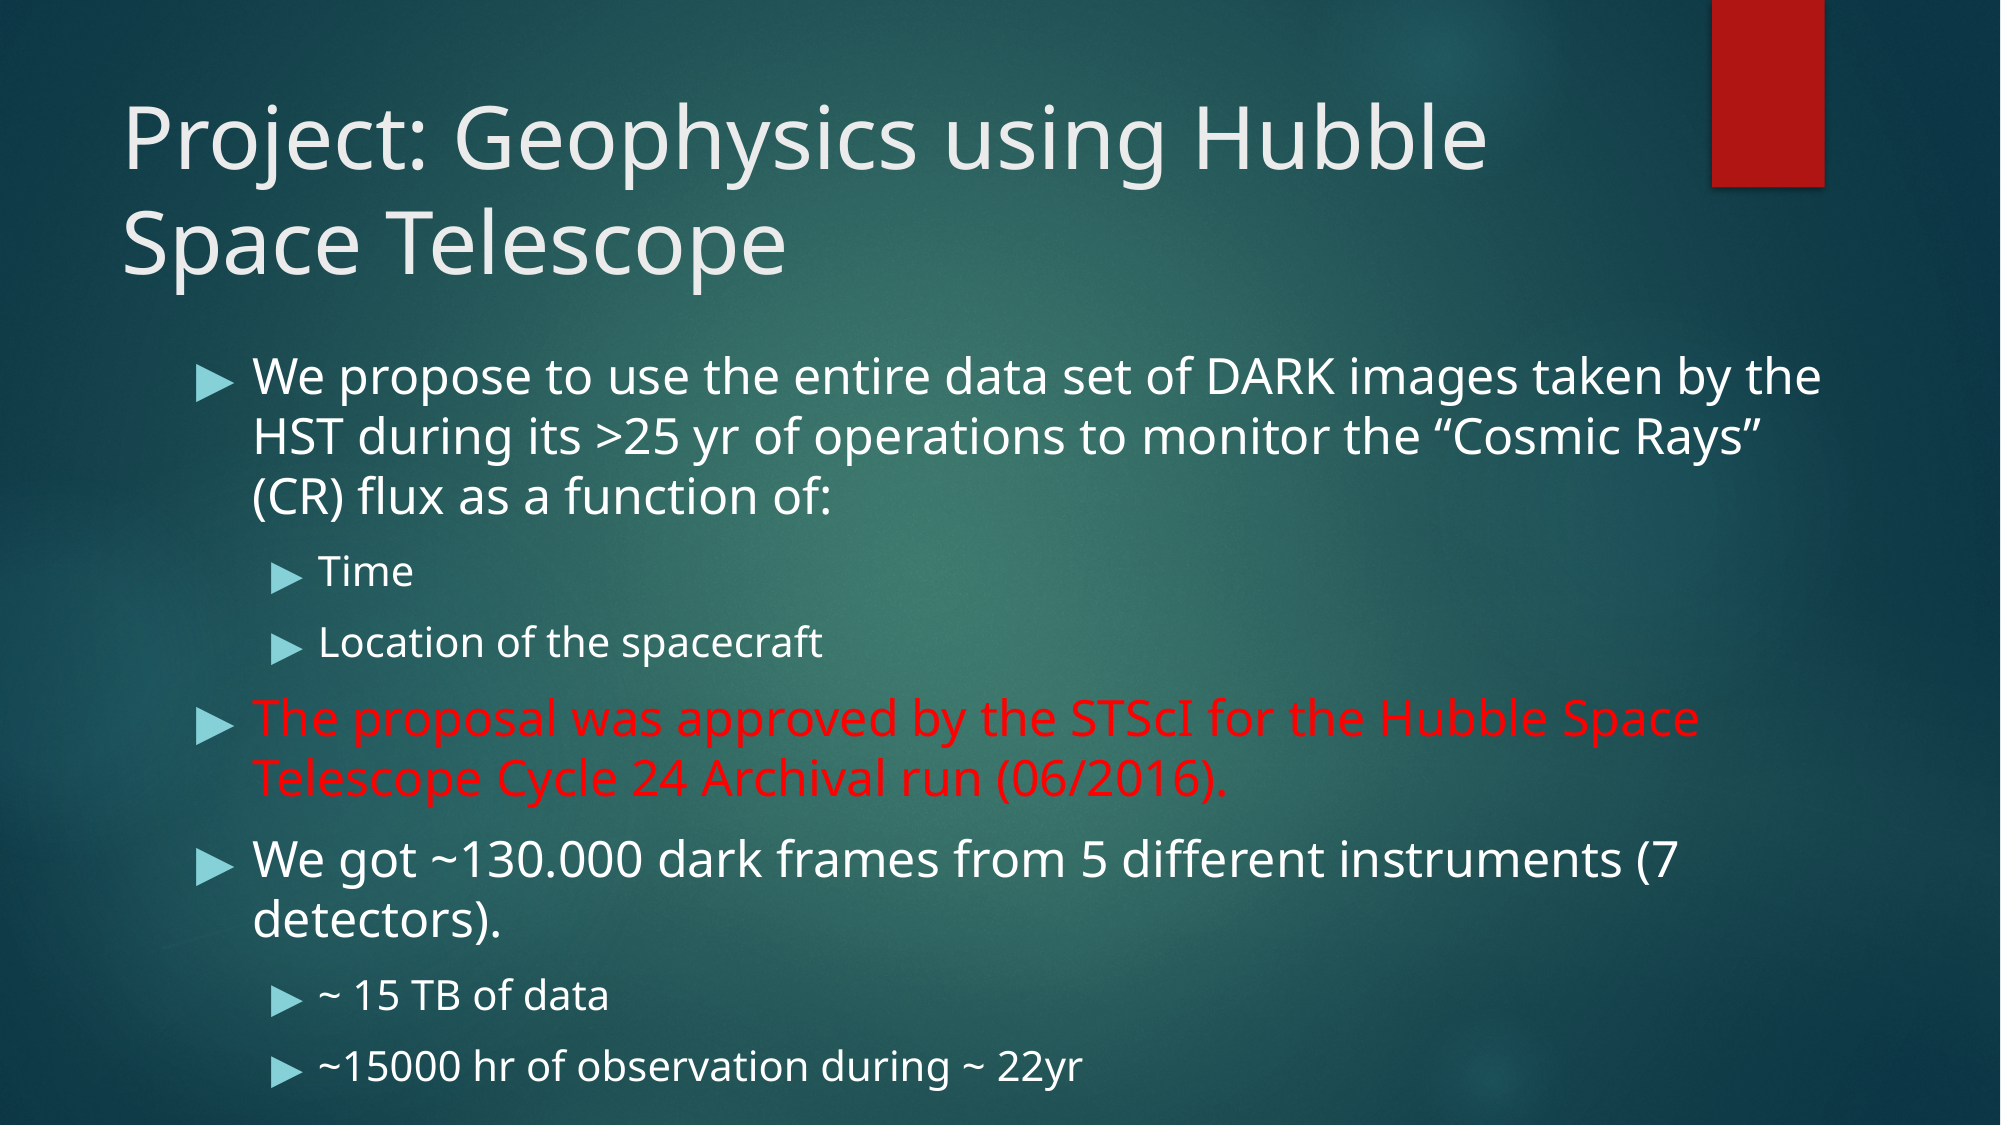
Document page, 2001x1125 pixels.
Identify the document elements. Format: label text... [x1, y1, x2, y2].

list We propose to use the entire data set of DARK images taken by the HST during its >25 yr of operations to monitor the “Cosmic Rays” (CR) flux as a function of: Time Location of the spacecraft The proposal was approved by the STScI for the Hubble Space Telescope Cycle 24 Archival run (06/2016). We got ~130.000 dark frames from 5 different instruments (7 detectors). ~ 15 TB of data ~15000 hr of observation during ~ 22yr [181, 336, 1845, 1100]
picture [0, 0, 2001, 1125]
title Project: Geophysics using Hubble Space Telescope [106, 74, 1649, 304]
